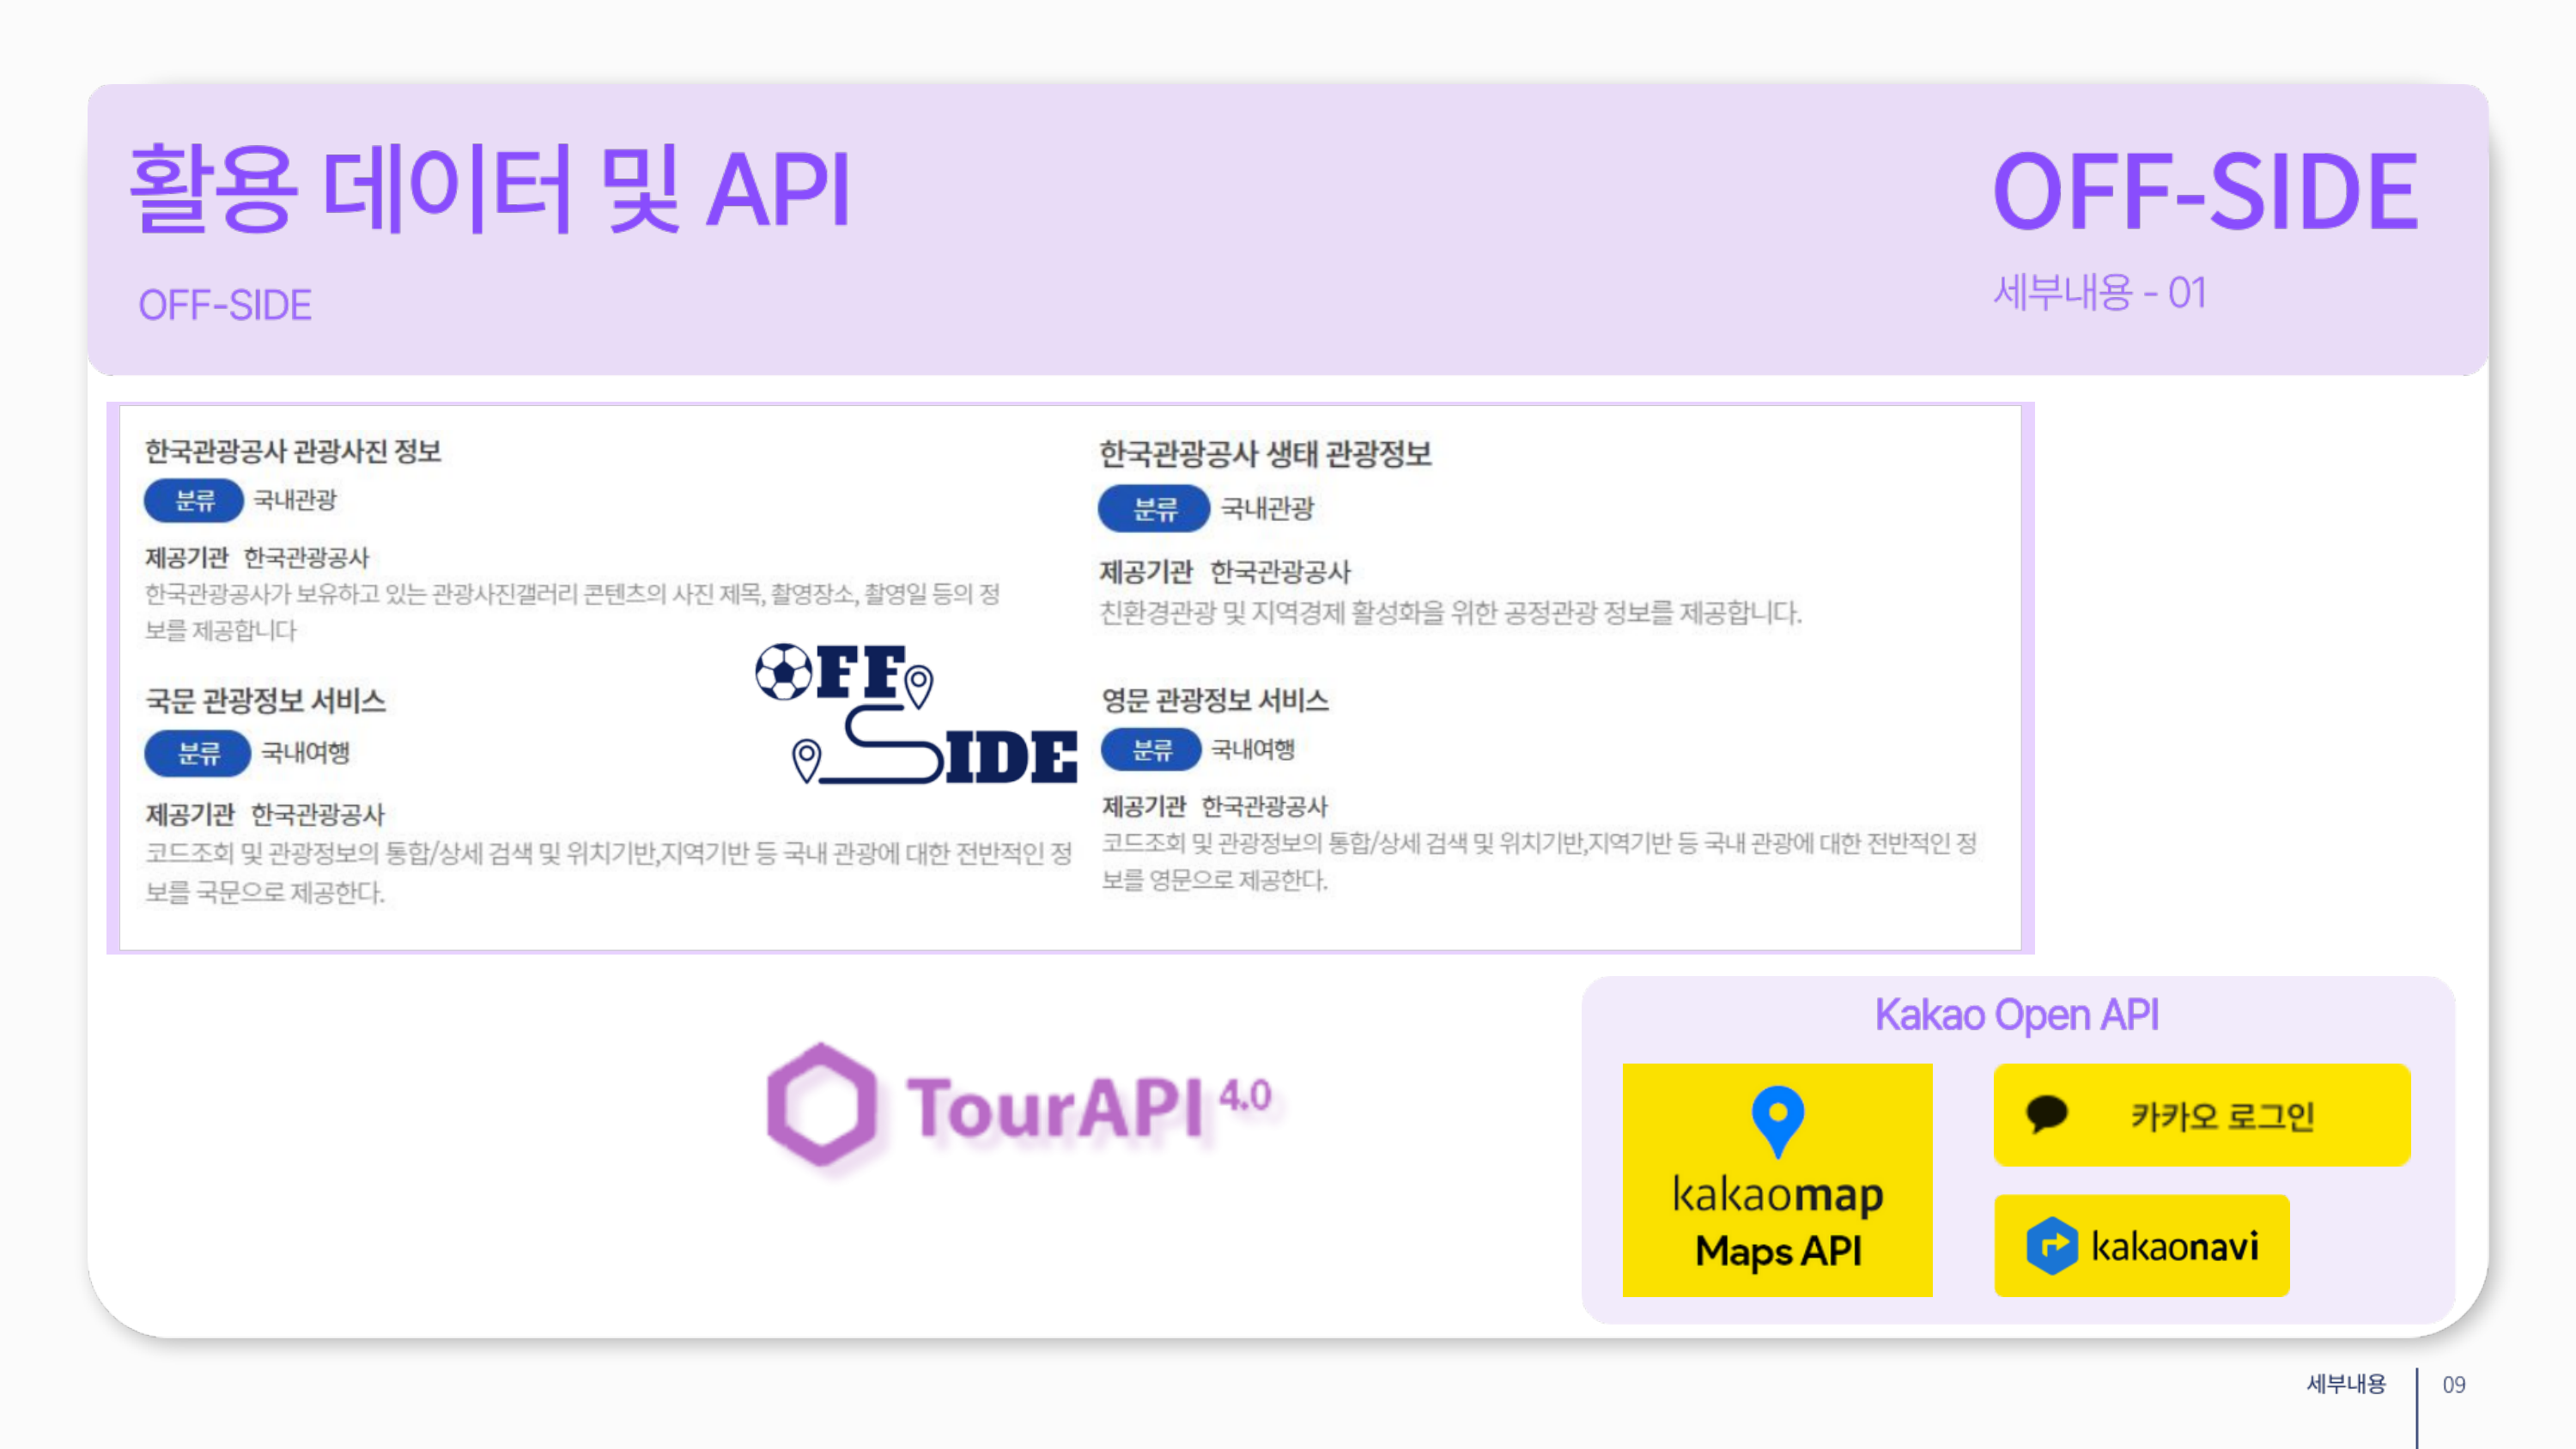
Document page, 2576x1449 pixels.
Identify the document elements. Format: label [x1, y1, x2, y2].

text_box [88, 386, 2489, 1338]
picture [0, 0, 2576, 1449]
text_box [2348, 1434, 2486, 1438]
text_box [1994, 1063, 2411, 1167]
text_box [1994, 1194, 2290, 1298]
text_box [1623, 1063, 1933, 1298]
text_box [88, 83, 2489, 377]
text_box [106, 401, 2035, 955]
text_box [1582, 976, 2457, 1325]
text_box [742, 1015, 1289, 1207]
